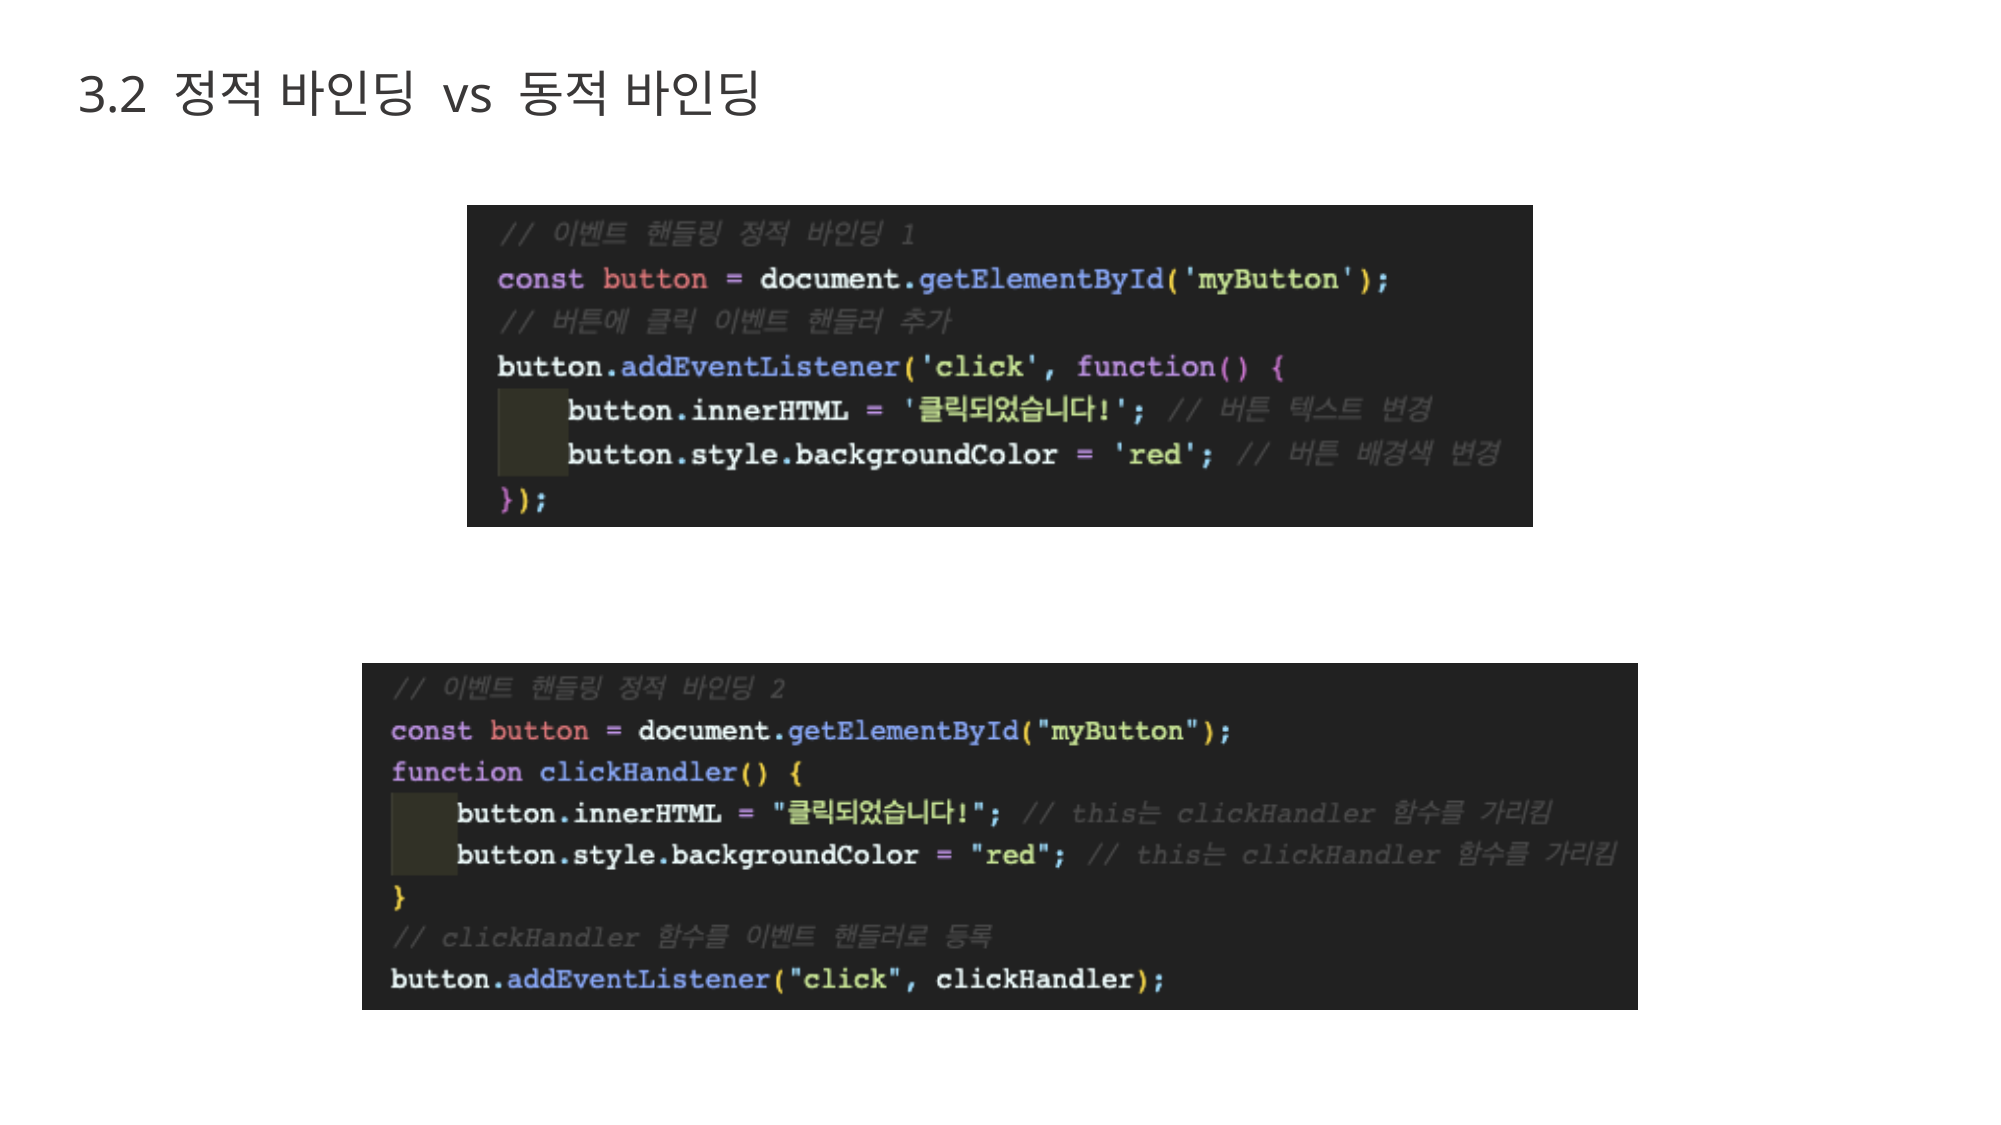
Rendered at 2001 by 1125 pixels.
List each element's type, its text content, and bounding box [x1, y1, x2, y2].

text_box 3.2 정적 바인딩 vs 동적 바인딩 [63, 55, 777, 130]
picture [362, 663, 1638, 1010]
picture [467, 205, 1533, 527]
